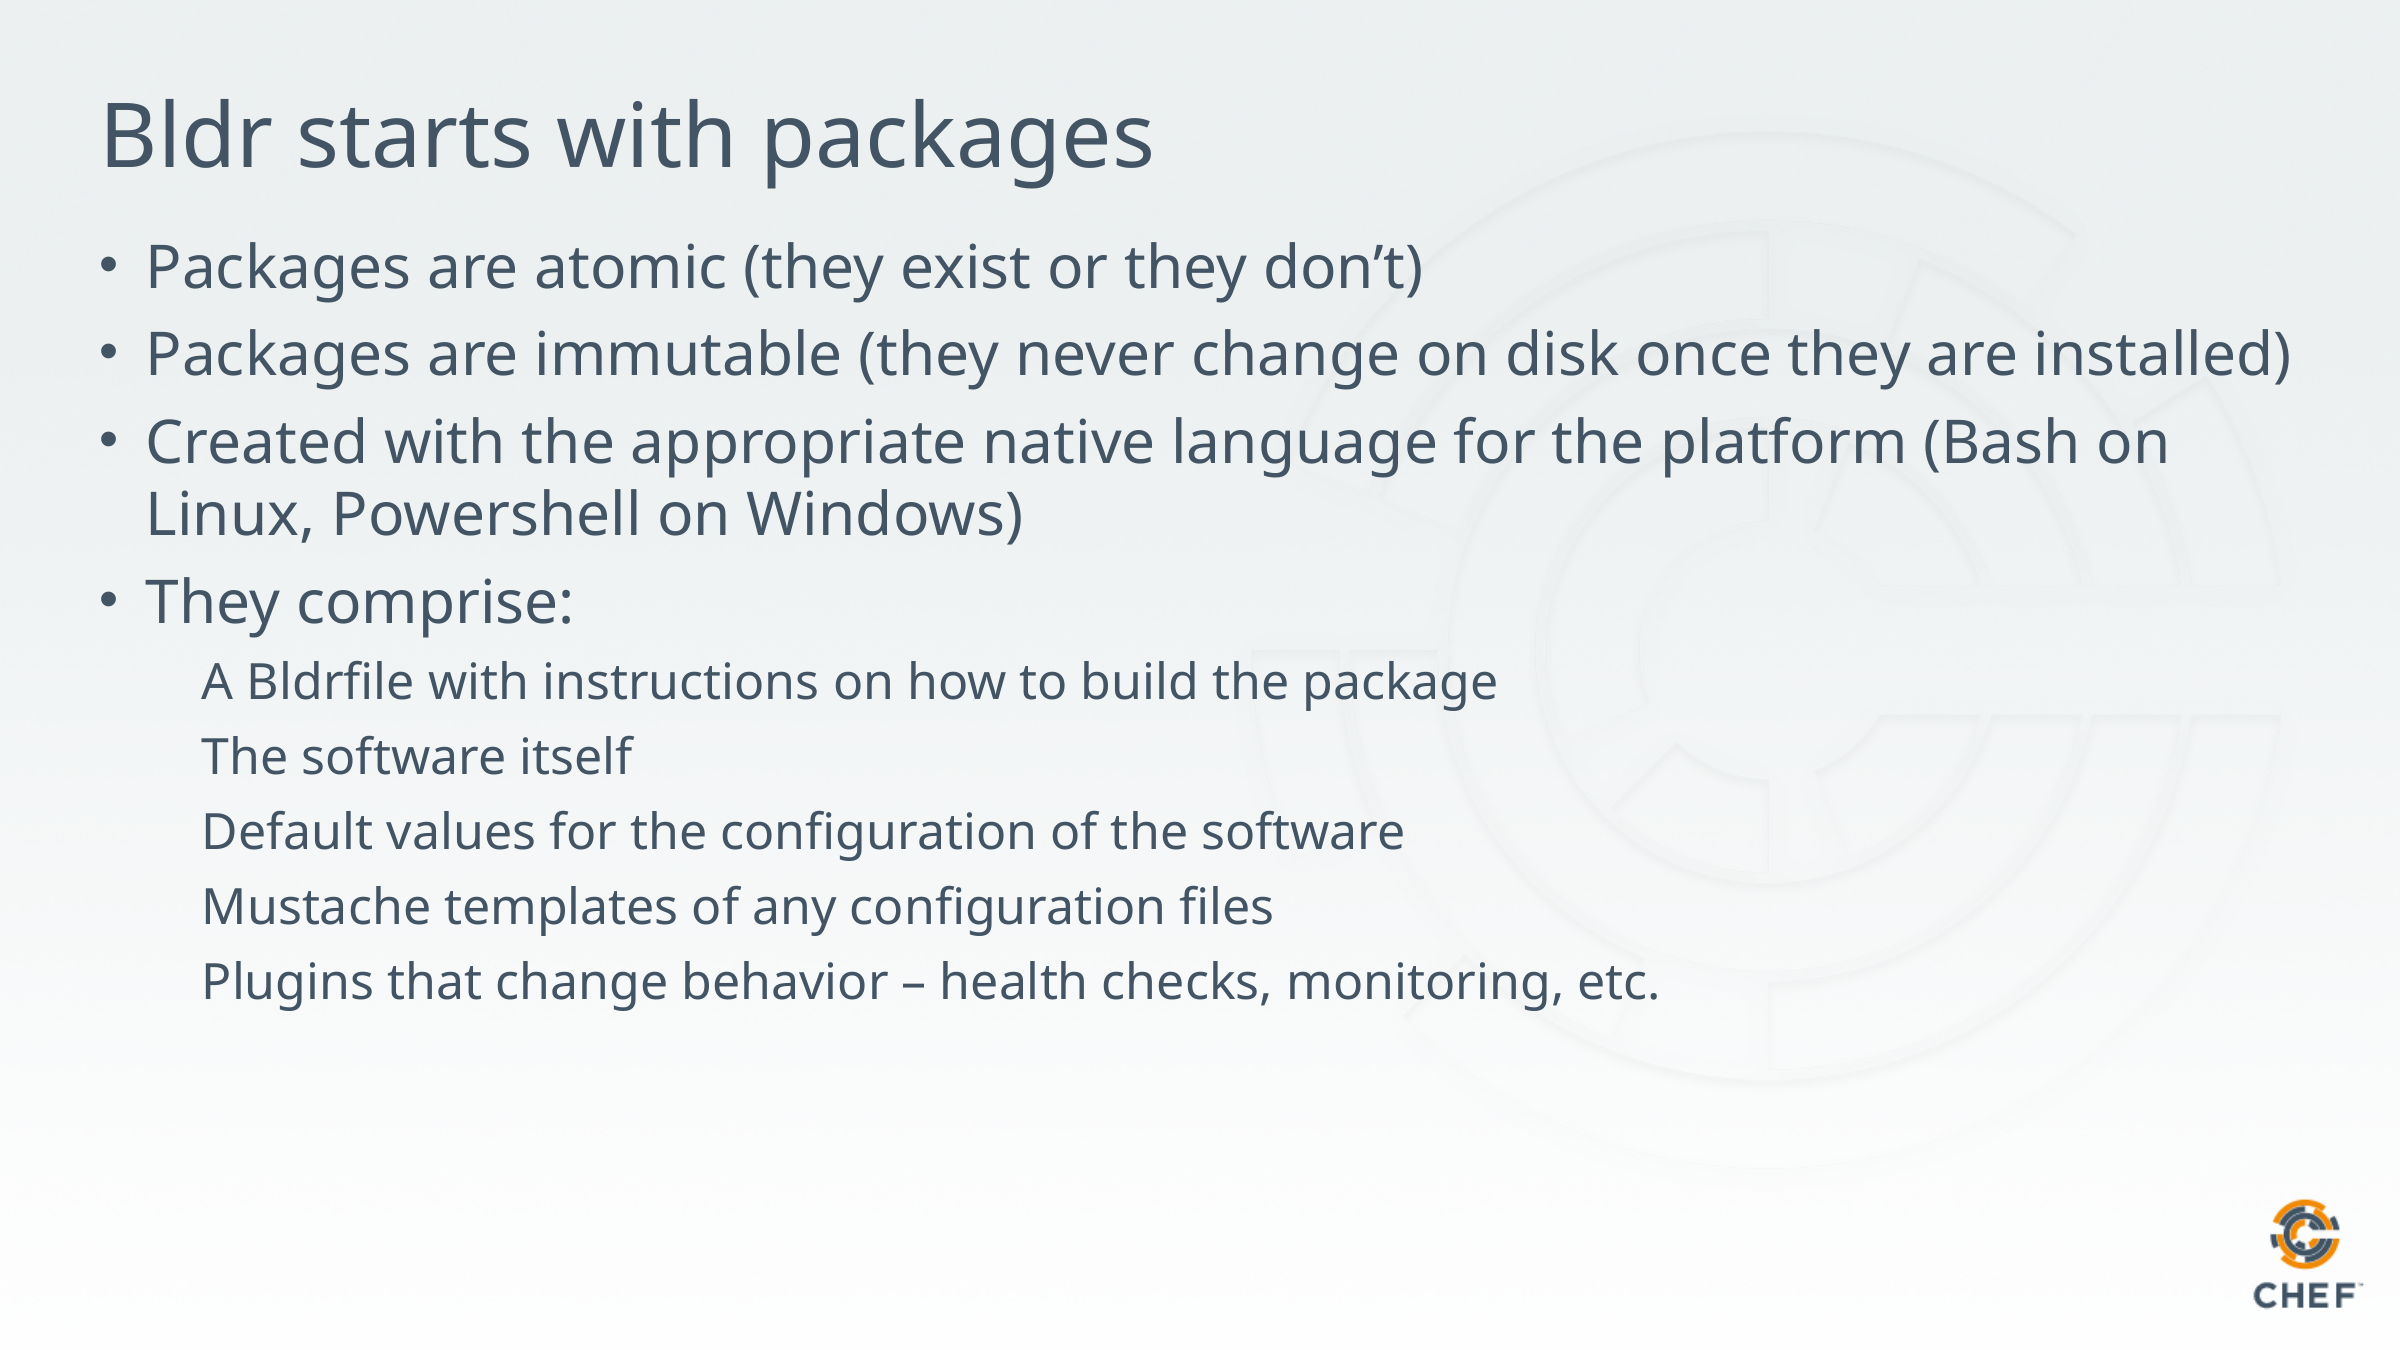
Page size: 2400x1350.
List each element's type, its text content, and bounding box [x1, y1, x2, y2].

title Bldr starts with packages [99, 90, 2300, 190]
list Packages are atomic (they exist or they don’t) Packages are immutable (they never change on disk once they are installed) Created with the appropriate native language for the platform (Bash on Linux, Powershell on Windows) They comprise: A Bldrfile with instructions on how to build the package The software itself Default values for the configuration of the software Mustache templates of any configuration files Plugins that change behavior – health checks, monitoring, etc. [99, 227, 2300, 1190]
picture [0, 0, 2400, 1350]
